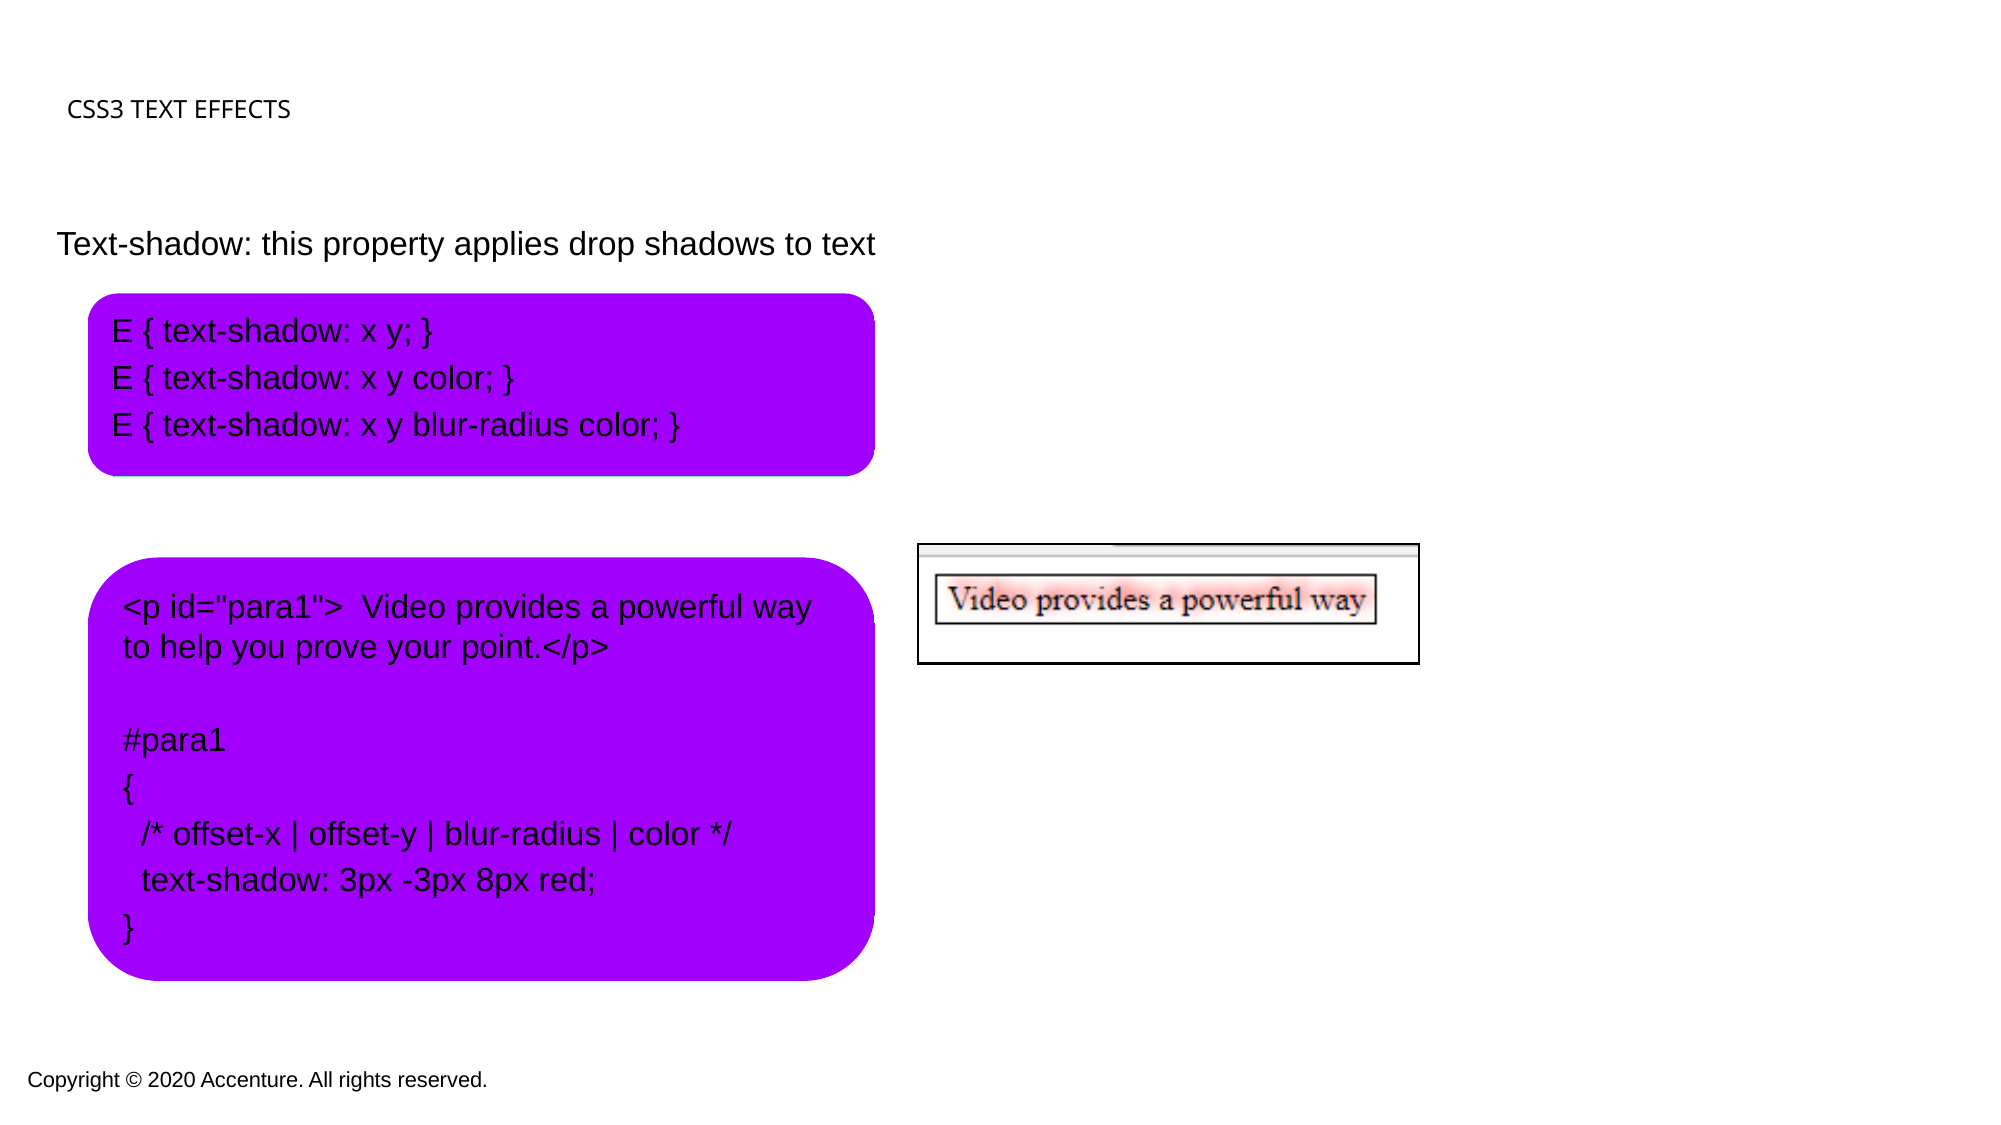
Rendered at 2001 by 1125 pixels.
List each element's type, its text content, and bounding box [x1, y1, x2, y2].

title CSS3 Text Effects [62, 72, 1938, 150]
text_box <p id="para1"> Video provides a powerful way to help you prove your point.</p> #para1 { /* offset-x | offset-y | blur-radius | color */ text-shadow: 3px -3px 8px red; } [86, 556, 876, 982]
text_box E { text-shadow: x y; } E { text-shadow: x y color; } E { text-shadow: x y blur-radius color; } [86, 292, 876, 477]
text_box Text-shadow: this property applies drop shadows to text [32, 220, 1419, 1034]
text_box [654, 567, 1419, 988]
picture [919, 545, 1419, 663]
